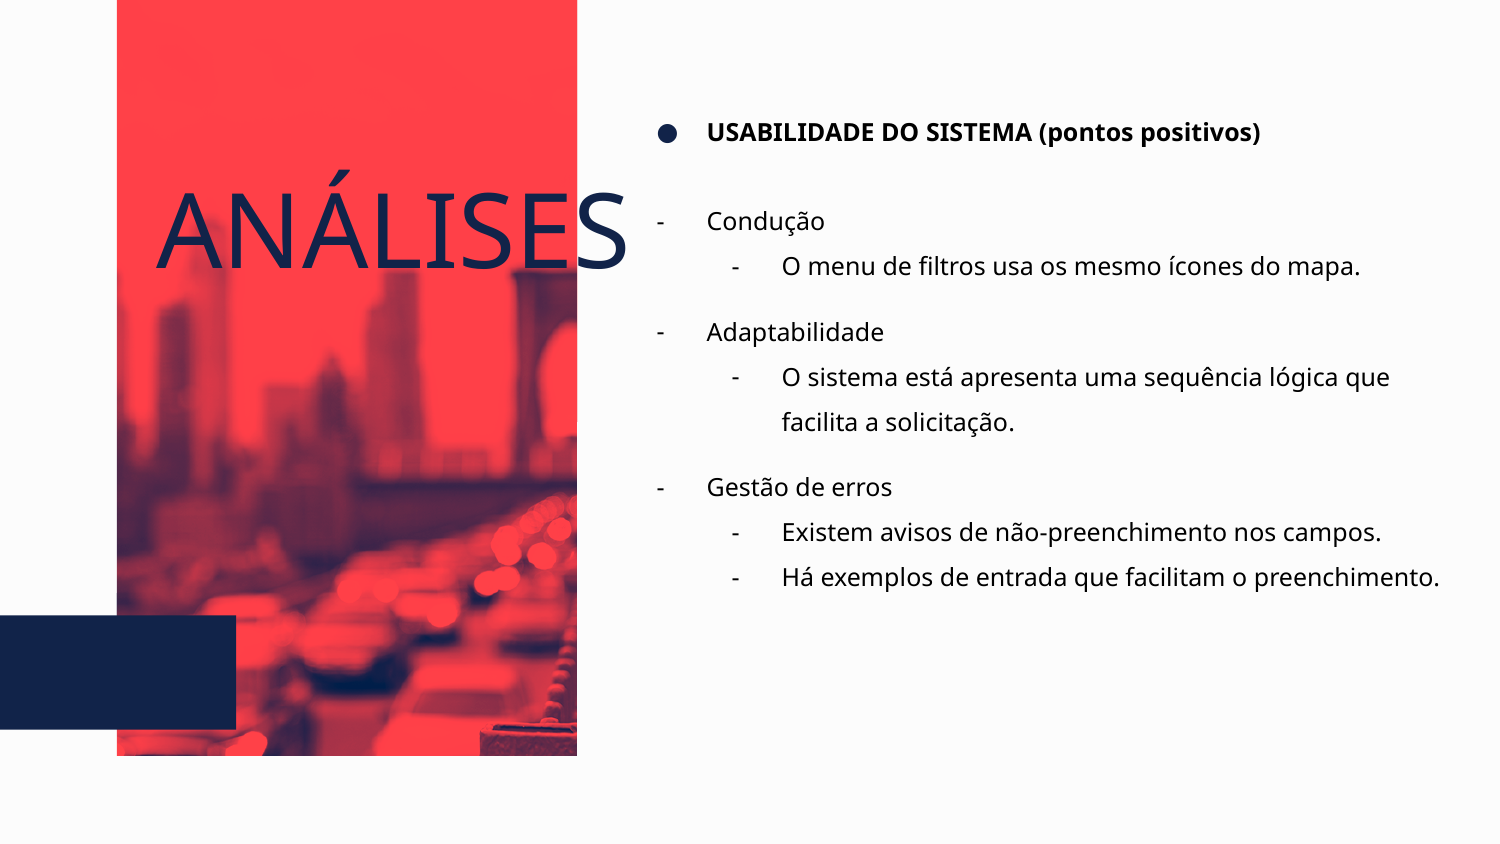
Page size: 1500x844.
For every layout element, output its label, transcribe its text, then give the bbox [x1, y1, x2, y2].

subtitle USABILIDADE DO SISTEMA (pontos positivos) Condução O menu de filtros usa os mesmo ícones do mapa. Adaptabilidade O sistema está apresenta uma sequência lógica que facilita a solicitação. Gestão de erros Existem avisos de não-preenchimento nos campos. Há exemplos de entrada que facilitam o preenchimento. [616, 51, 1469, 730]
text_box [0, 615, 111, 730]
picture [116, 0, 578, 756]
title ANÁLISES [582, 26, 758, 304]
